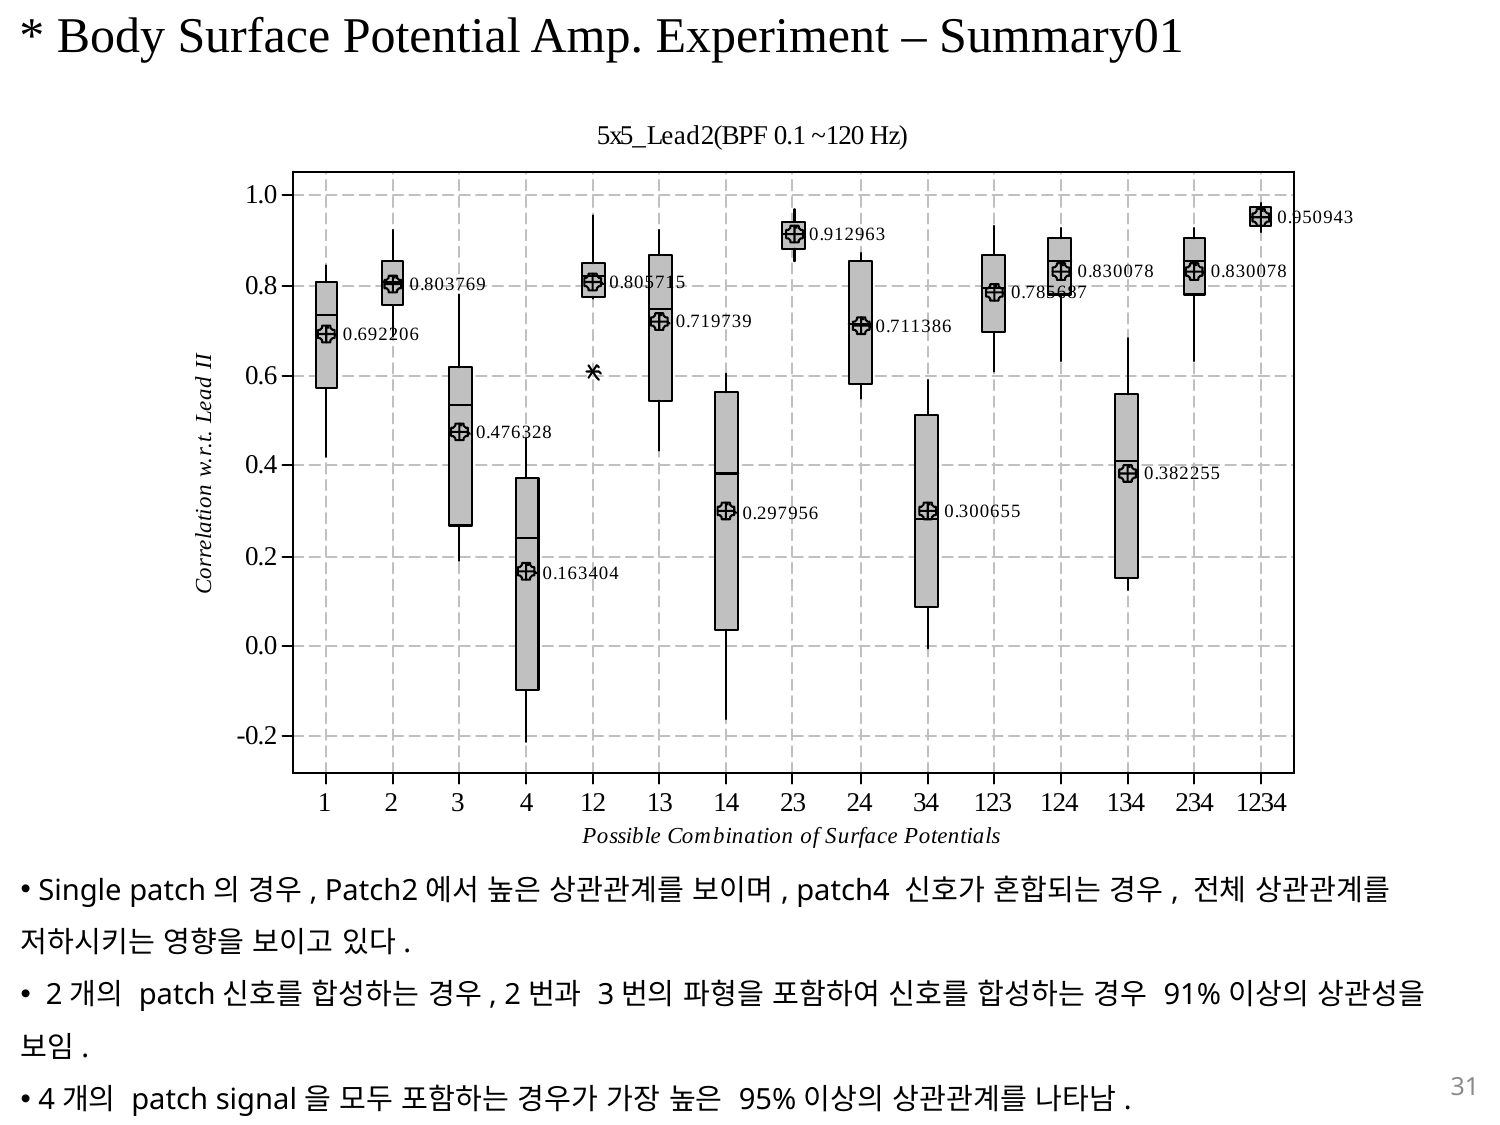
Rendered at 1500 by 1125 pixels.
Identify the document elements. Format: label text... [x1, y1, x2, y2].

text_box * Body Surface Potential Amp. Experiment – Summary01 [4, 0, 1200, 71]
text_box Single patch의 경우, Patch2에서 높은 상관관계를 보이며, patch4 신호가 혼합되는 경우, 전체 상관관계를 저하시키는 영향을 보이고 있다. 2개의 patch신호를 합성하는 경우, 2번과 3번의 파형을 포함하여 신호를 합성하는 경우 91%이상의 상관성을 보임. 4개의 patch signal을 모두 포함하는 경우가 가장 높은 95%이상의 상관관계를 나타남. [5, 845, 1489, 1123]
picture [153, 81, 1353, 882]
slide_number 31 [1144, 1057, 1495, 1118]
